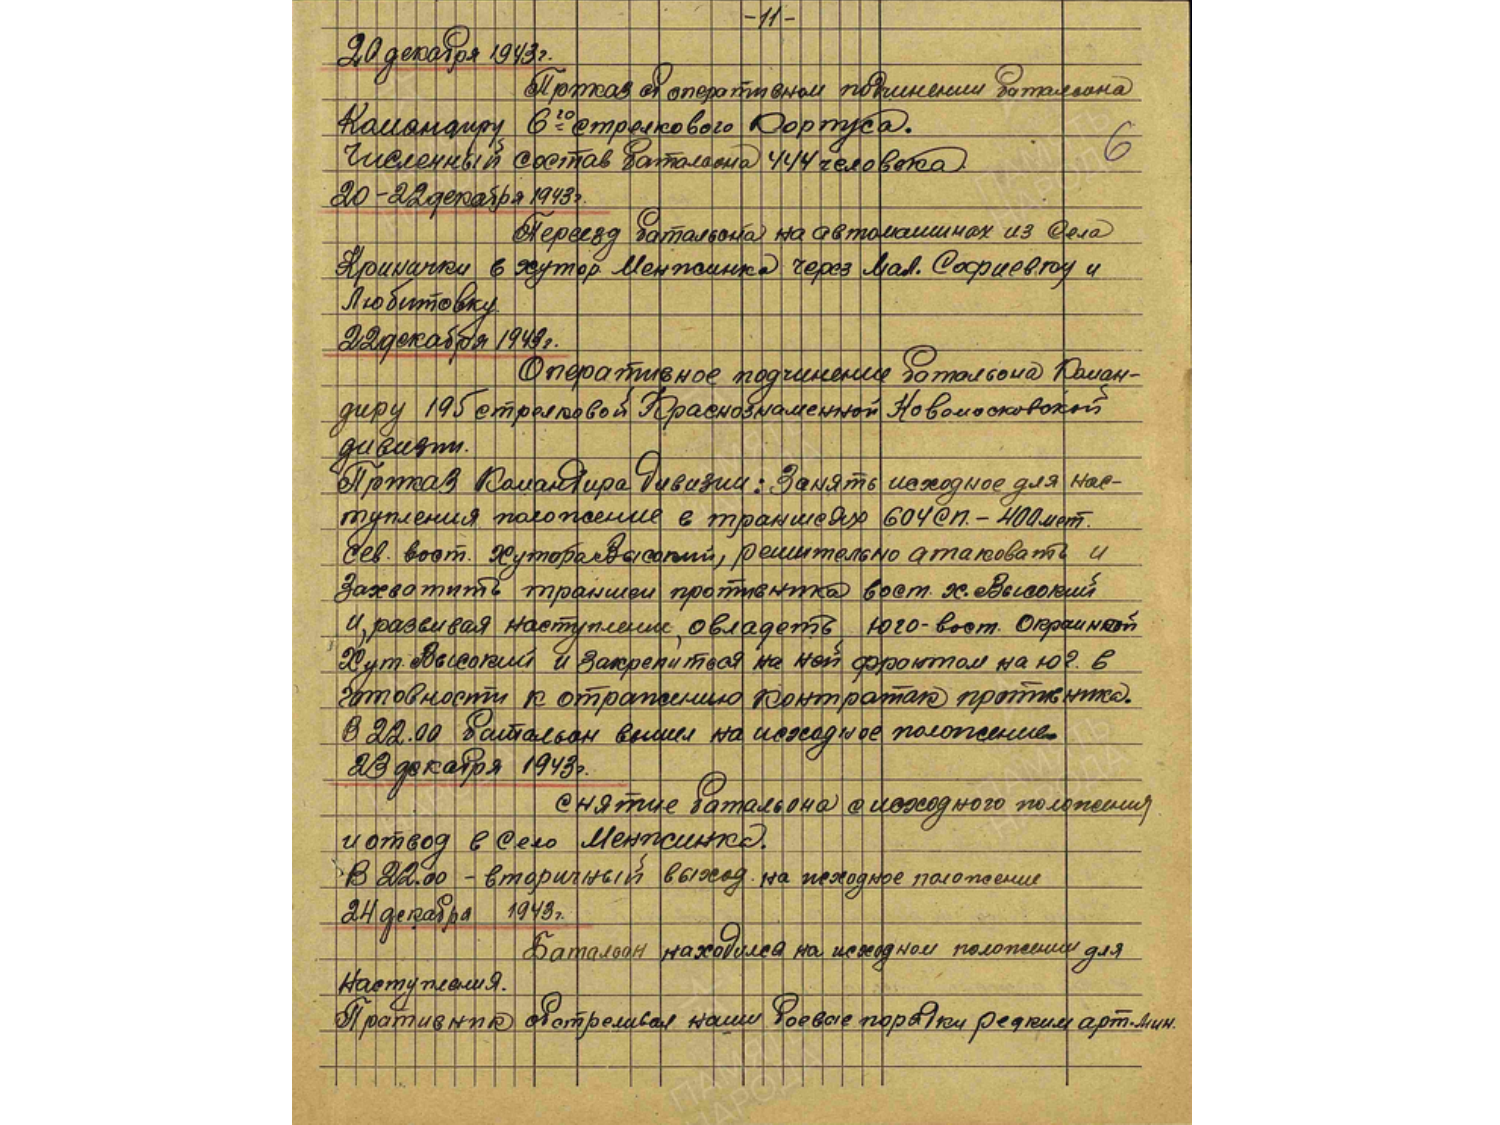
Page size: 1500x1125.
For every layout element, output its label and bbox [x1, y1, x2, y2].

picture [292, 0, 1192, 1125]
